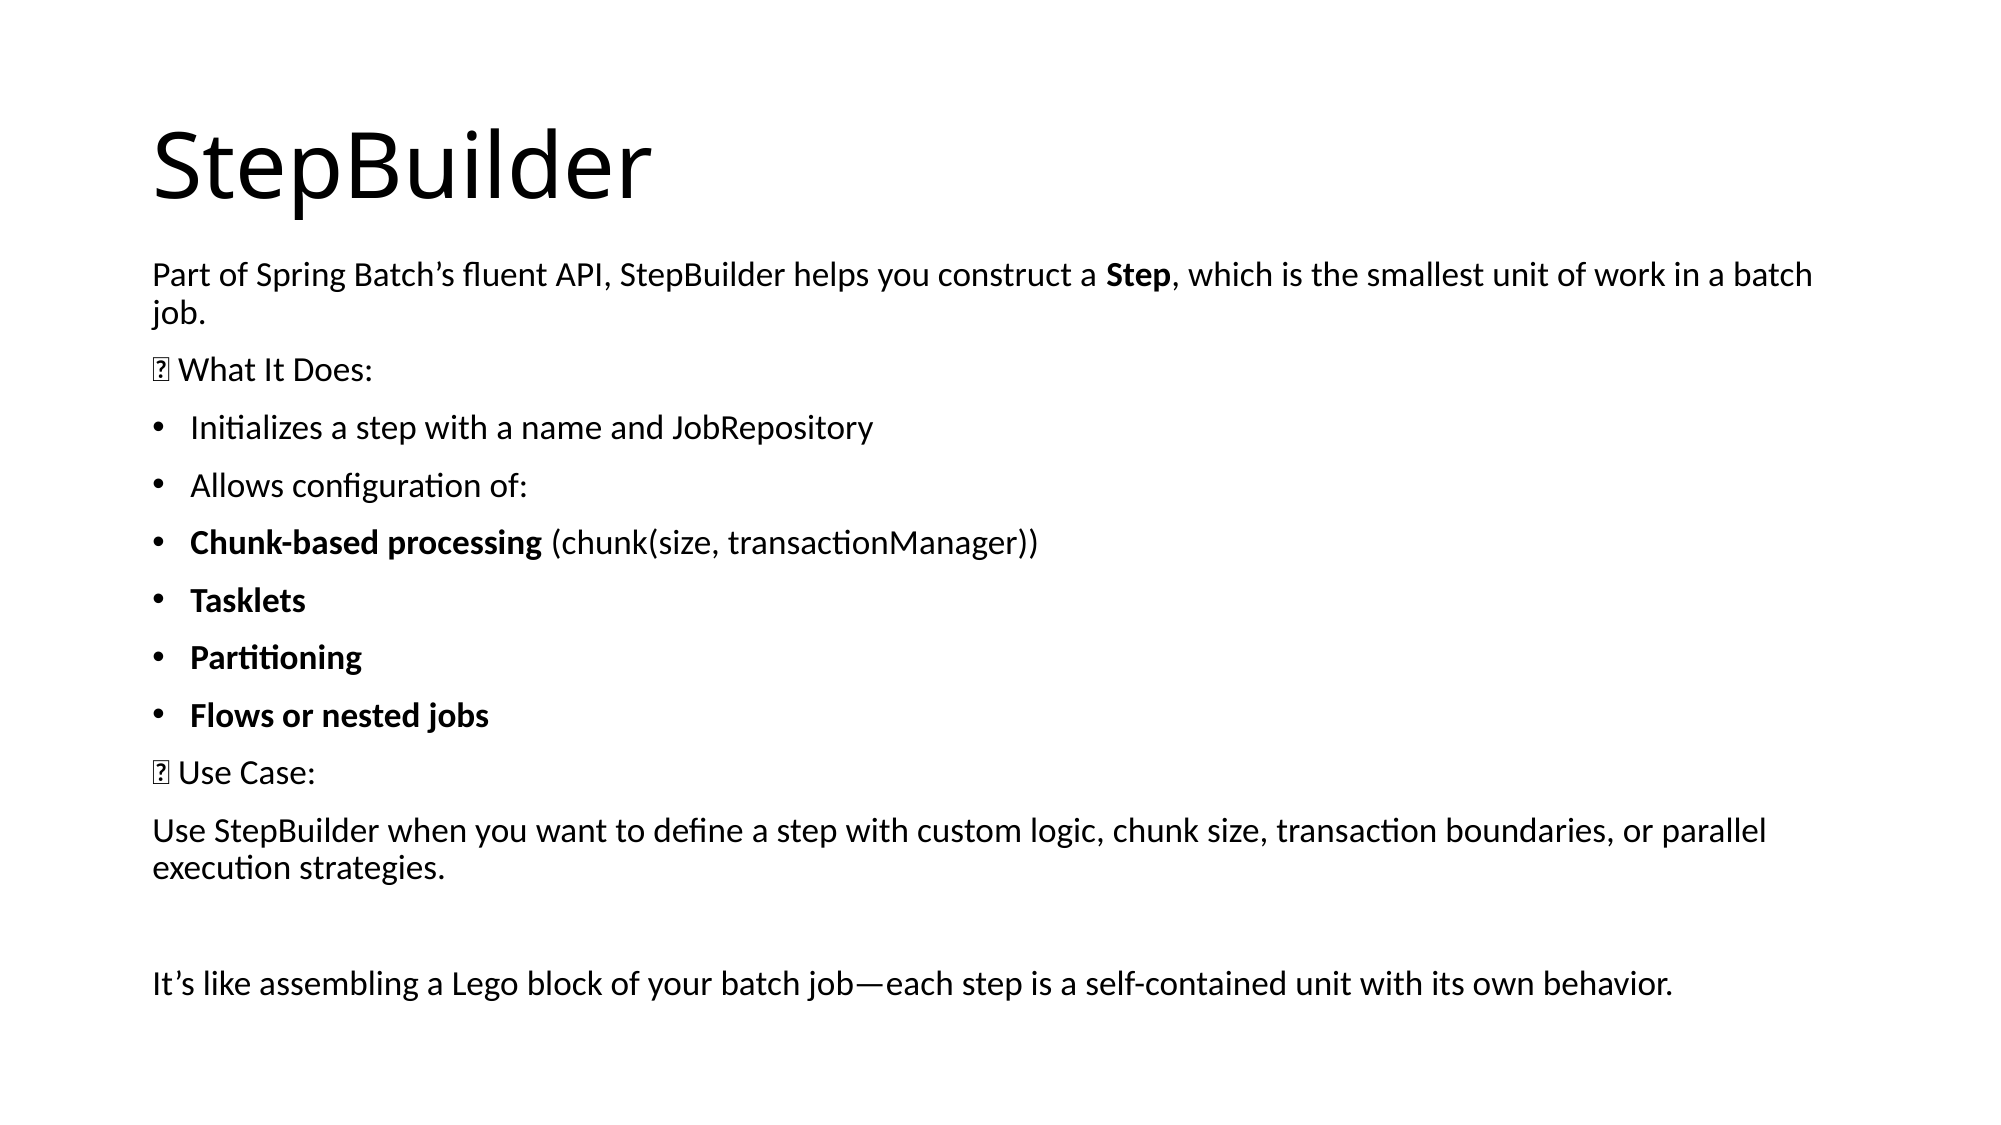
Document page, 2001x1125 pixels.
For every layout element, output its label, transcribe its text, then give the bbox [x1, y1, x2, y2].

list Part of Spring Batch’s fluent API, StepBuilder helps you construct a Step, which is the smallest unit of work in a batch job. 🔧 What It Does: Initializes a step with a name and JobRepository Allows configuration of: Chunk-based processing (chunk(size, transactionManager)) Tasklets Partitioning Flows or nested jobs 🧠 Use Case: Use StepBuilder when you want to define a step with custom logic, chunk size, transaction boundaries, or parallel execution strategies. It’s like assembling a Lego block of your batch job—each step is a self-contained unit with its own behavior. [137, 248, 1863, 1014]
title StepBuilder [137, 59, 1863, 248]
